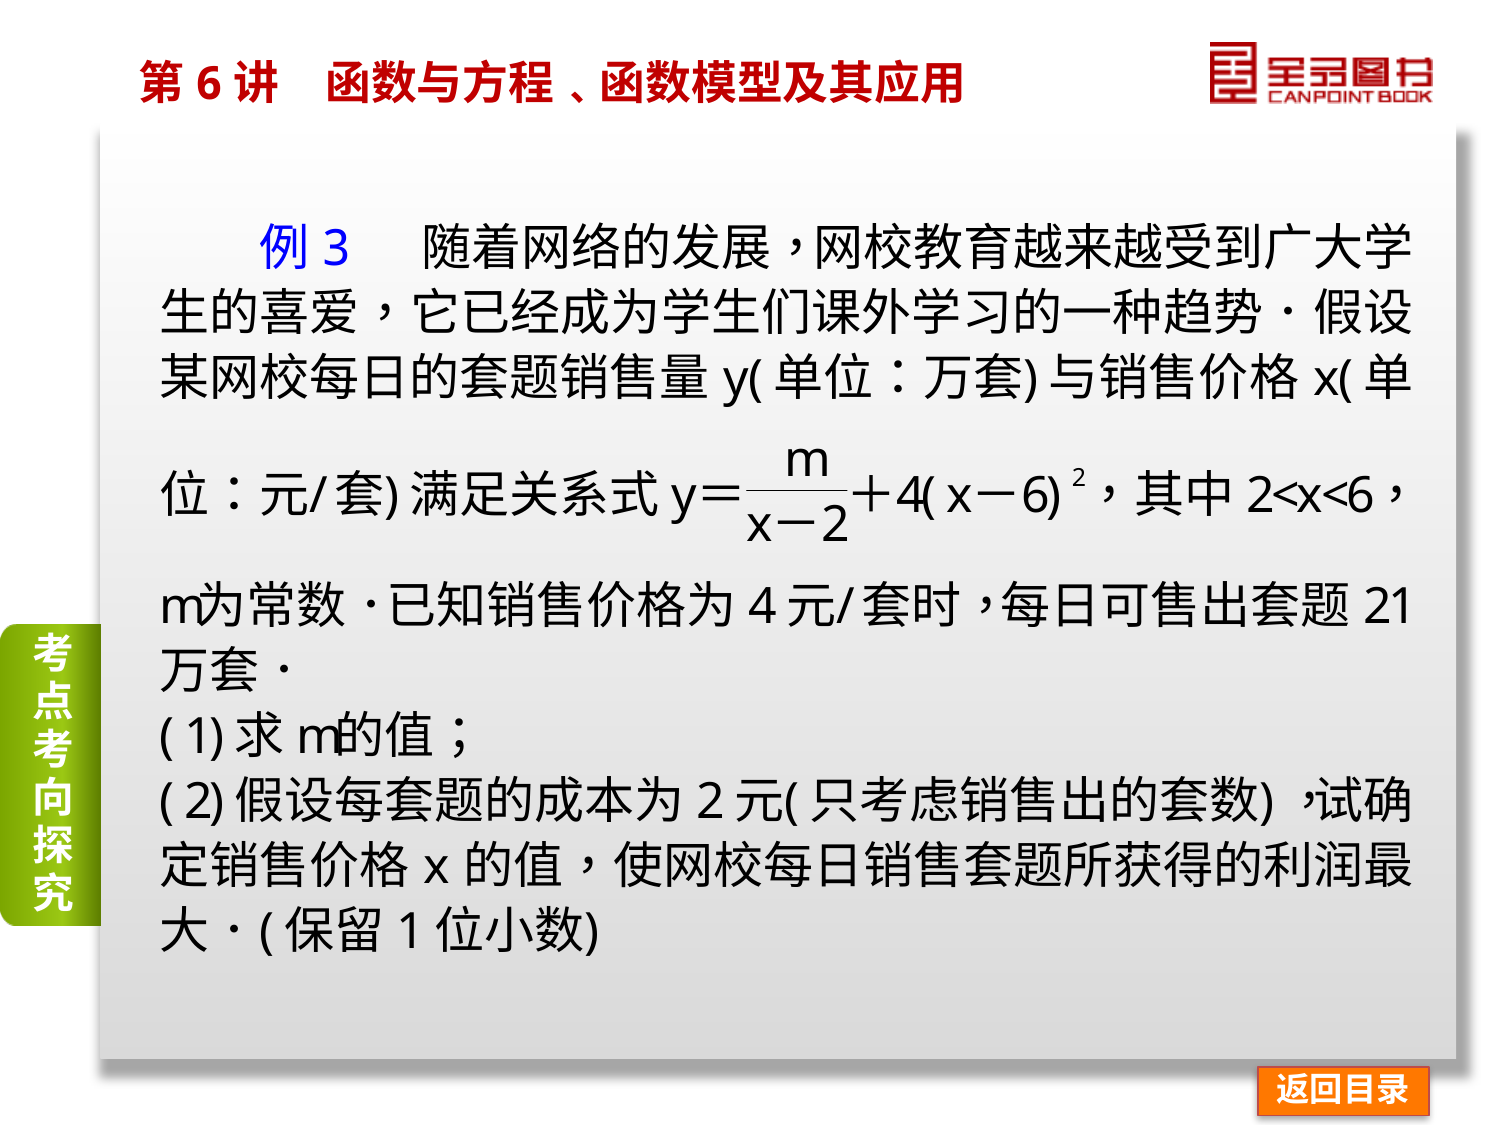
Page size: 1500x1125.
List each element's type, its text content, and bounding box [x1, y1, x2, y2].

picture [1223, 42, 1433, 104]
text_box 第6讲 函数与方程﹑函数模型及其应用 [123, 42, 1223, 121]
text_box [159, 215, 1414, 1029]
text_box 返回目录 [1257, 1066, 1430, 1116]
picture [0, 623, 101, 927]
